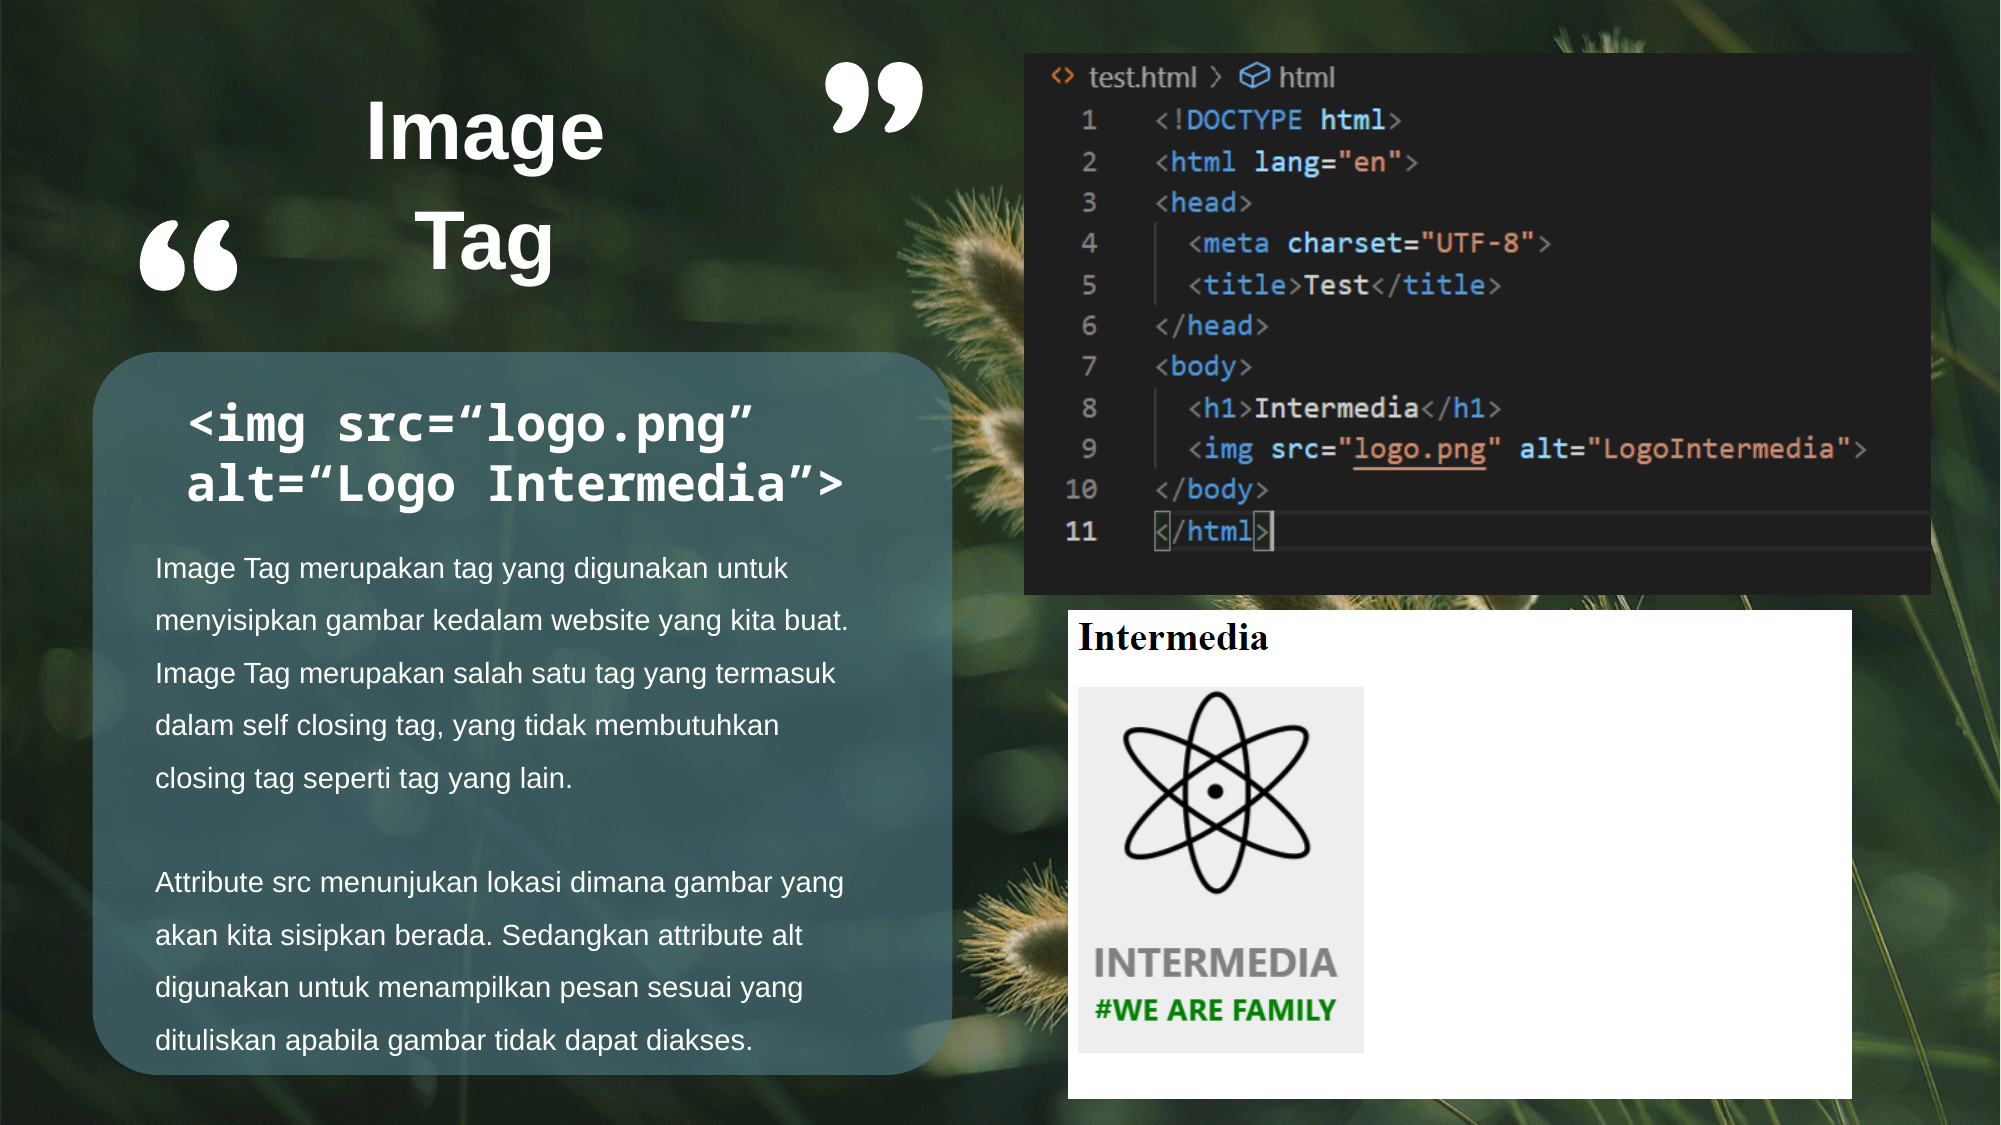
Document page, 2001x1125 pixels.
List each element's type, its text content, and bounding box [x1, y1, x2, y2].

picture [0, 0, 2001, 1125]
text_box Image Tag [140, 60, 830, 293]
text_box [91, 351, 954, 1076]
text_box Image Tag merupakan tag yang digunakan untuk menyisipkan gambar kedalam website yang kita buat. Image Tag merupakan salah satu tag yang termasuk dalam self closing tag, yang tidak membutuhkan closing tag seperti tag yang lain. Attribute src menunjukan lokasi dimana gambar yang akan kita sisipkan berada. Sedangkan attribute alt digunakan untuk menampilkan pesan sesuai yang dituliskan apabila gambar tidak dapat diakses. [140, 524, 894, 1064]
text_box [140, 218, 239, 293]
text_box <img src=“logo.png” alt=“Logo Intermedia”> [171, 383, 880, 519]
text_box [823, 60, 923, 135]
